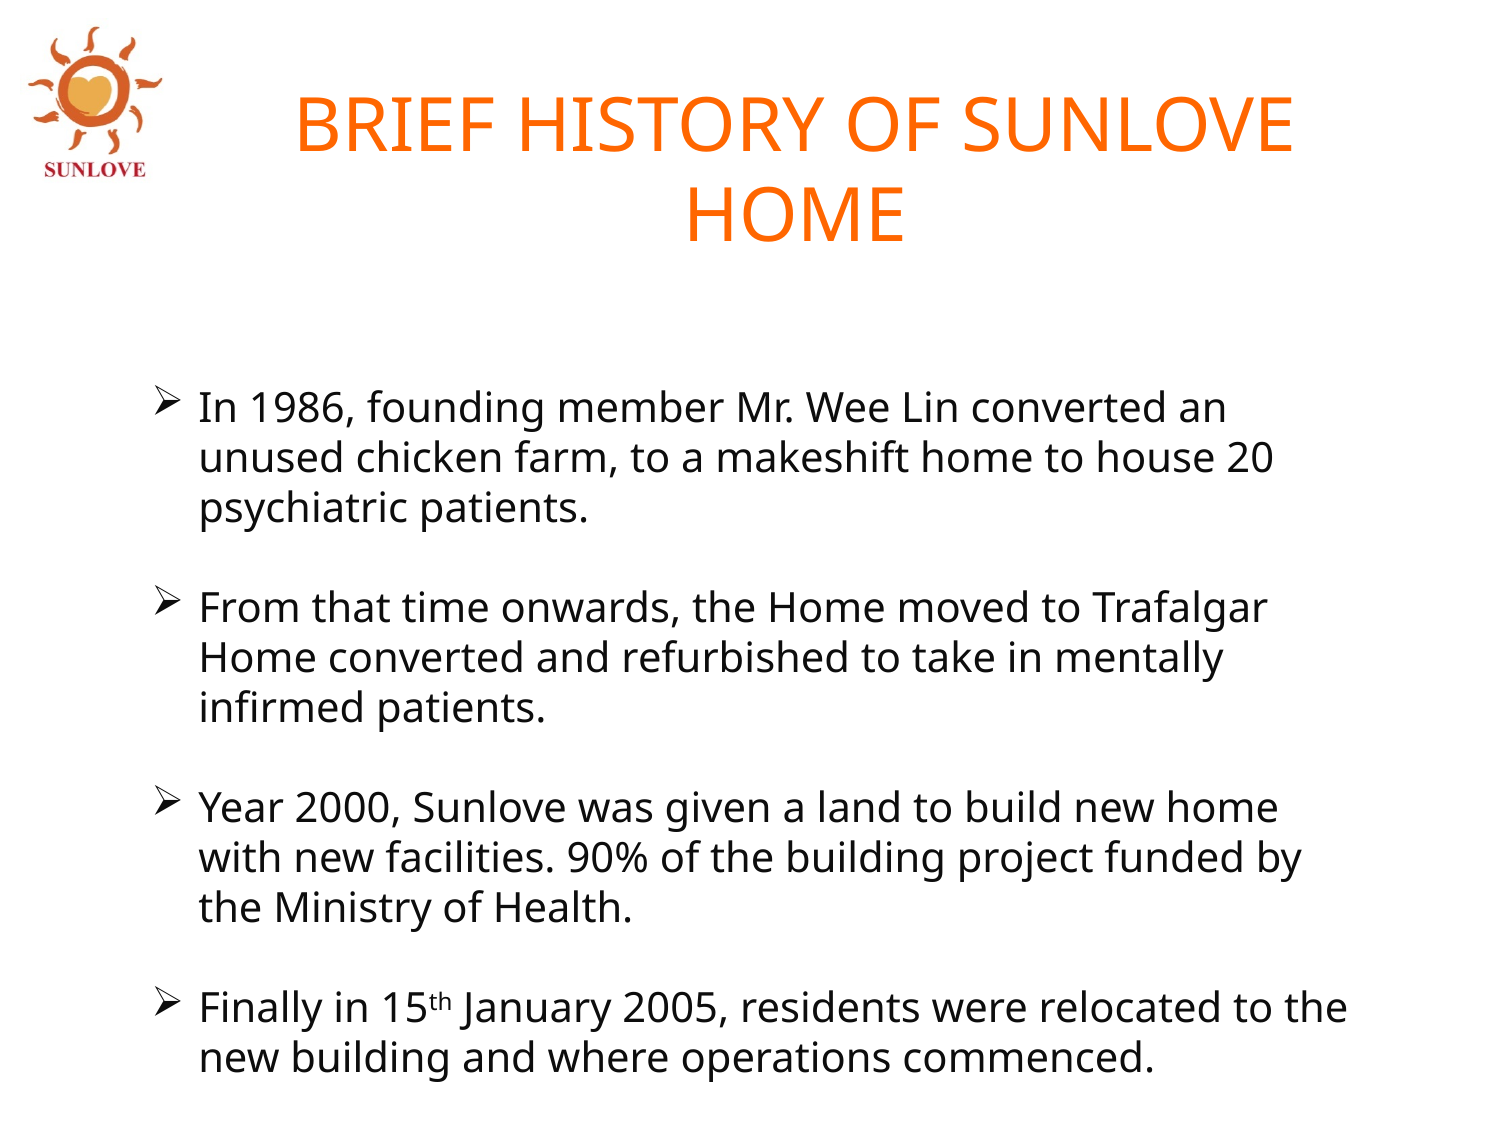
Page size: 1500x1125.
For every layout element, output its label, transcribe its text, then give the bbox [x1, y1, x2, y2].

picture [20, 18, 170, 185]
title BRIEF HISTORY OF SUNLOVE HOME [169, 19, 1422, 314]
text_box In 1986, founding member Mr. Wee Lin converted an unused chicken farm, to a makeshift home to house 20 psychiatric patients. From that time onwards, the Home moved to Trafalgar Home converted and refurbished to take in mentally infirmed patients. Year 2000, Sunlove was given a land to build new home with new facilities. 90% of the building project funded by the Ministry of Health. Finally in 15th January 2005, residents were relocated to the new building and where operations commenced. [136, 373, 1386, 1089]
